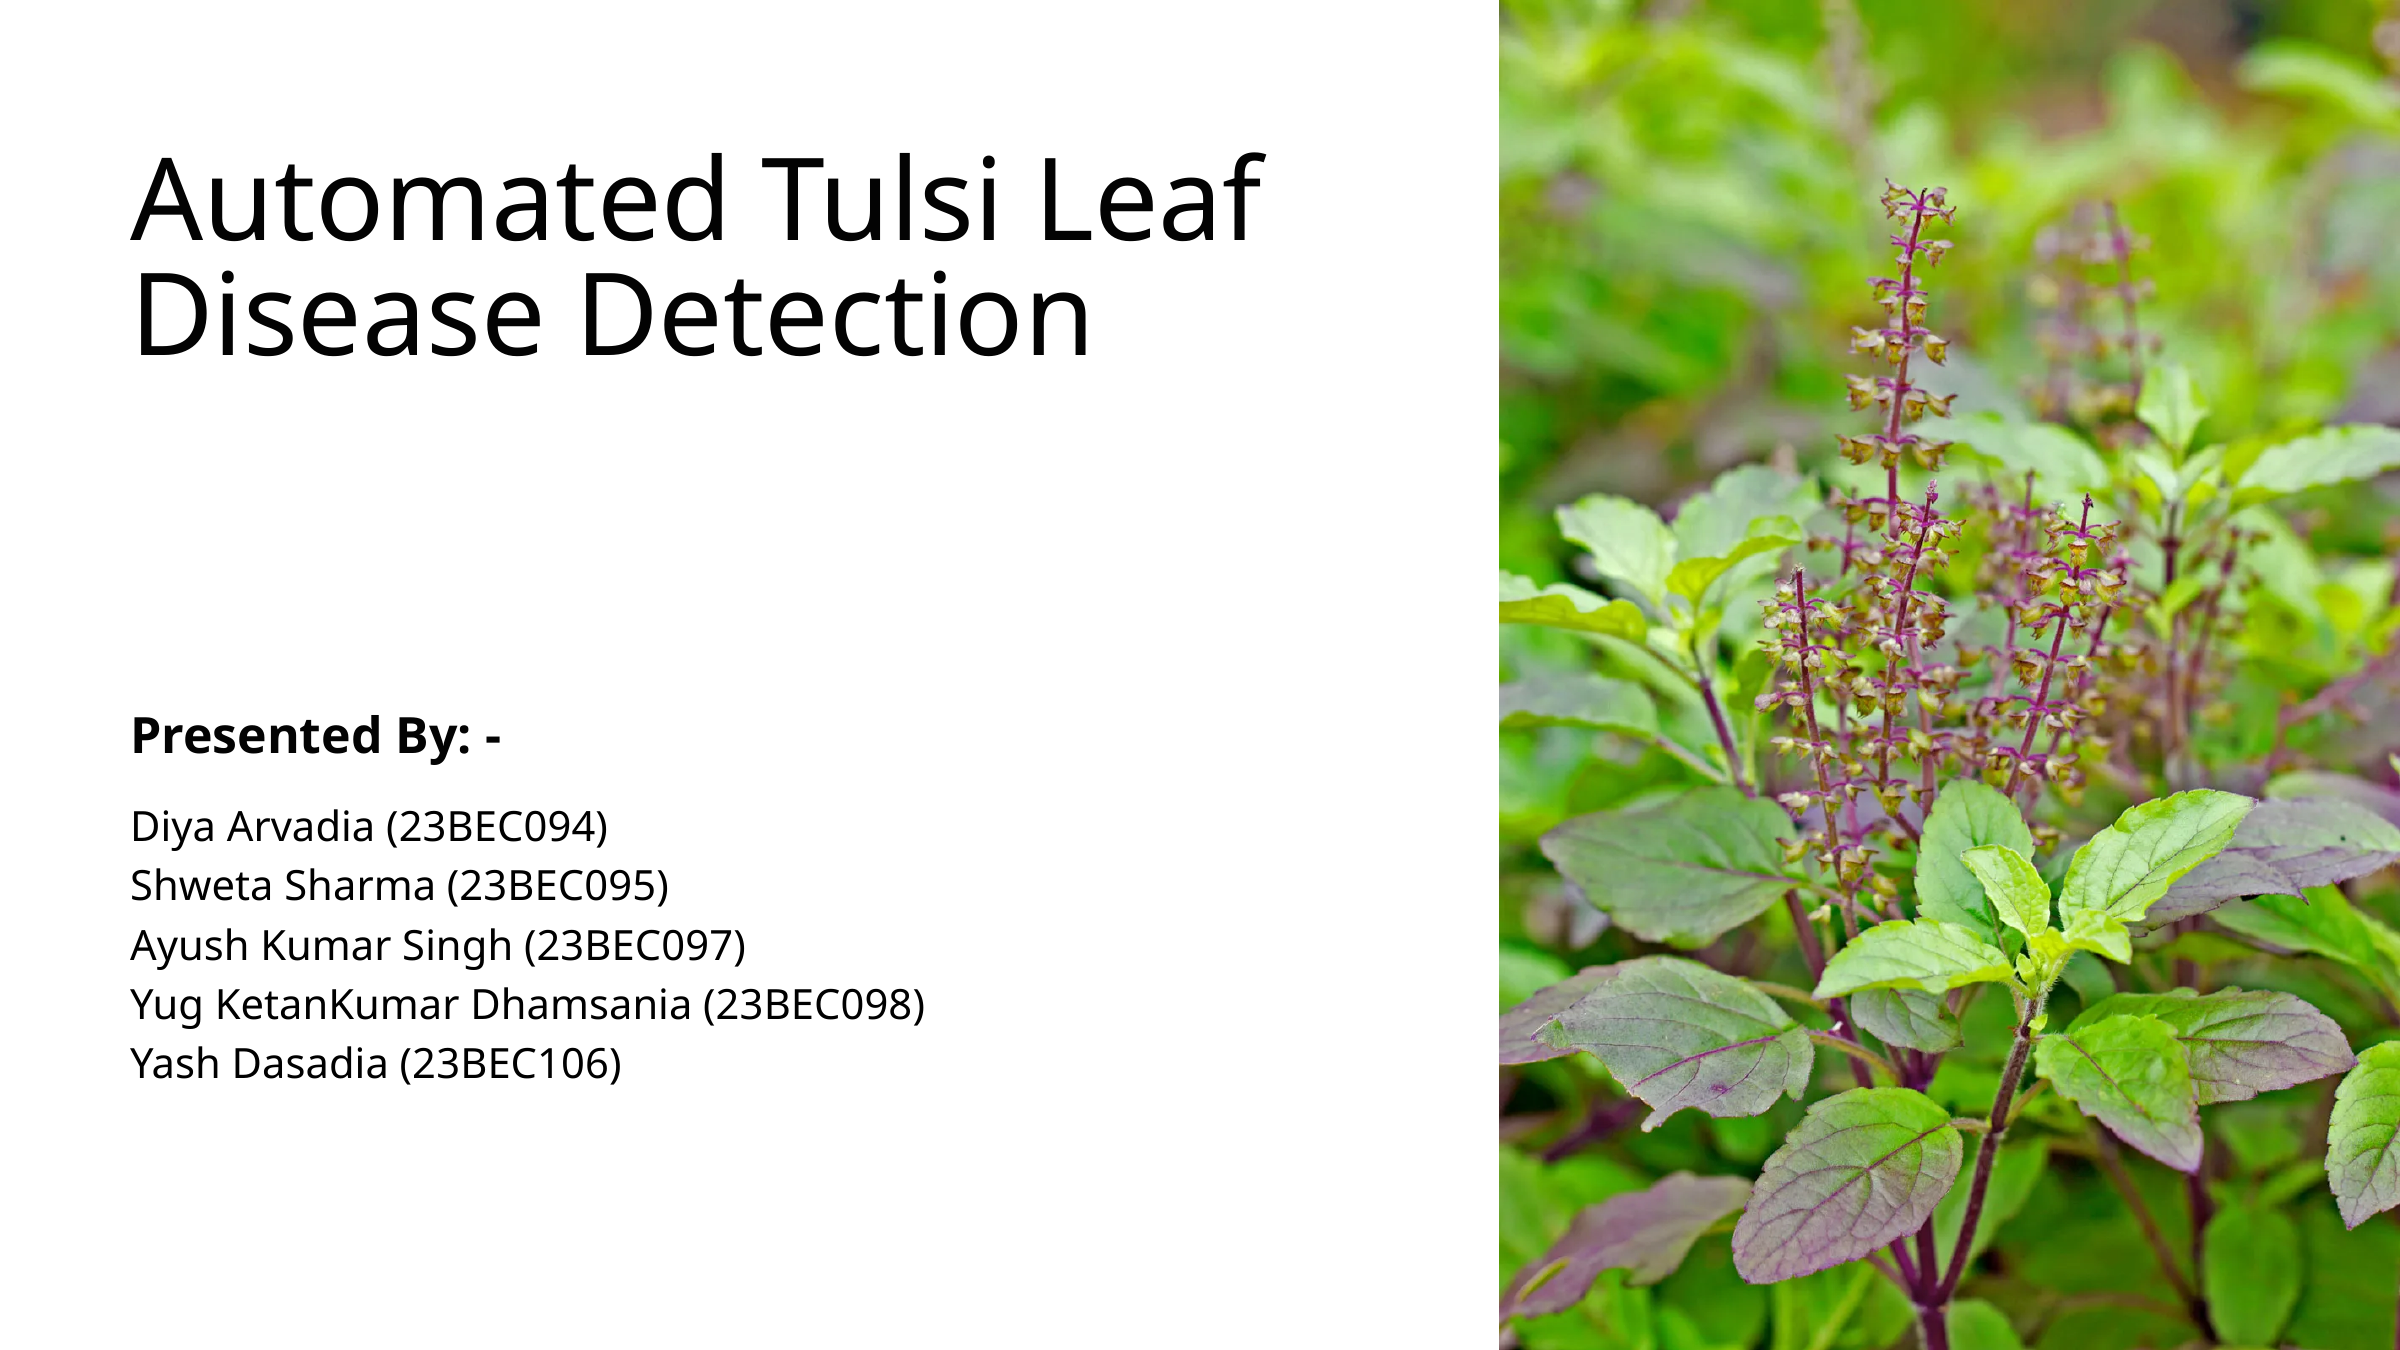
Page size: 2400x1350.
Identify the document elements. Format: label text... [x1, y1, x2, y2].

text_box Diya Arvadia (23BEC094) Shweta Sharma (23BEC095) Ayush Kumar Singh (23BEC097) Yug KetanKumar Dhamsania (23BEC098) Yash Dasadia (23BEC106) [130, 790, 1370, 1107]
text_box Presented By: - [130, 647, 1155, 797]
picture [1499, 0, 2400, 1350]
text_box Automated Tulsi Leaf Disease Detection [130, 147, 1370, 380]
